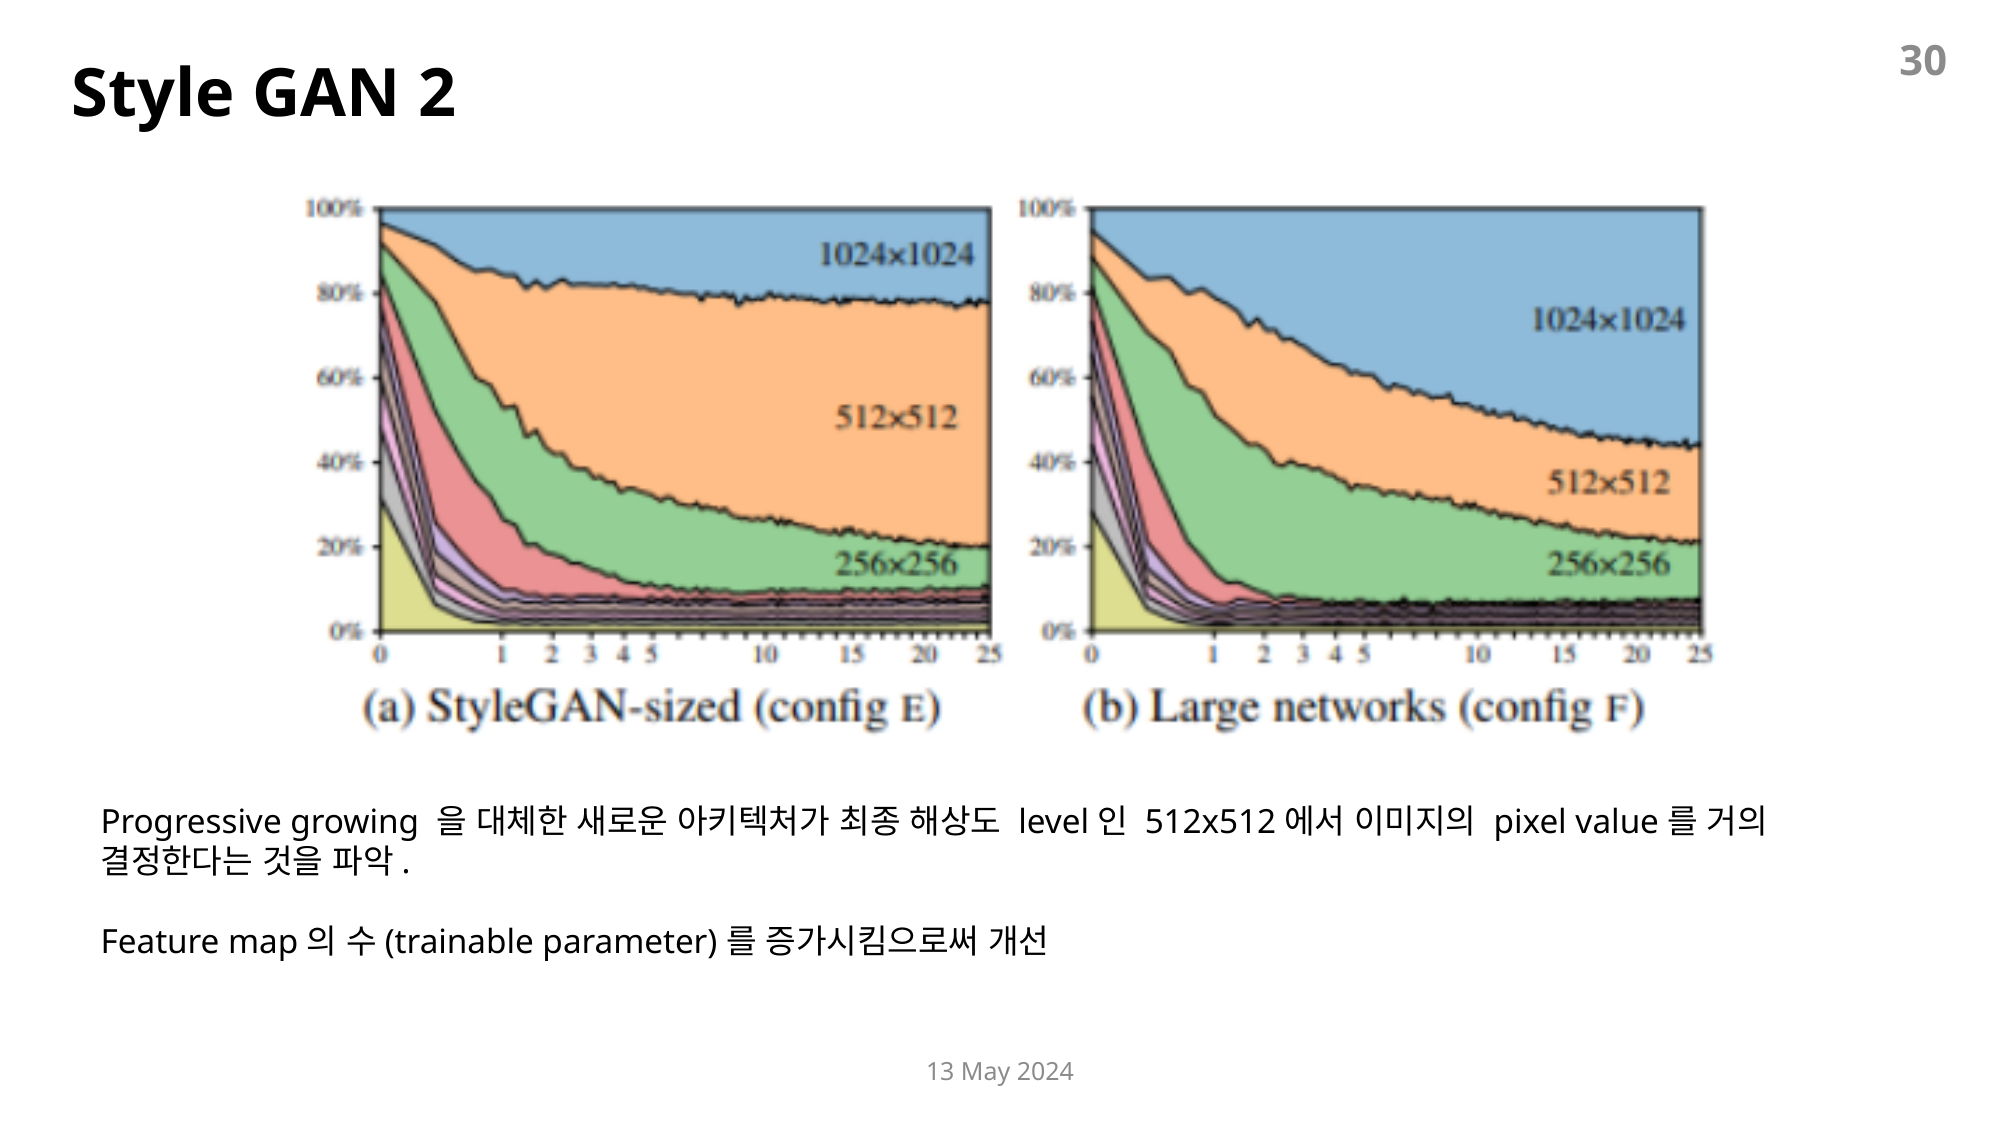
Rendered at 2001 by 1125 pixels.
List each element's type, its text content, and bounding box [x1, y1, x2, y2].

text_box Progressive growing 을 대체한 새로운 아키텍처가 최종 해상도 level인 512x512에서 이미지의 pixel value를 거의 결정한다는 것을 파악. Feature map의 수(trainable parameter)를 증가시킴으로써 개선 [85, 792, 1943, 968]
text_box 30 [1512, 28, 1963, 89]
text_box Style GAN 2 [57, 42, 1647, 138]
footer 13 May 2024 [662, 1042, 1338, 1103]
picture [290, 176, 1738, 756]
